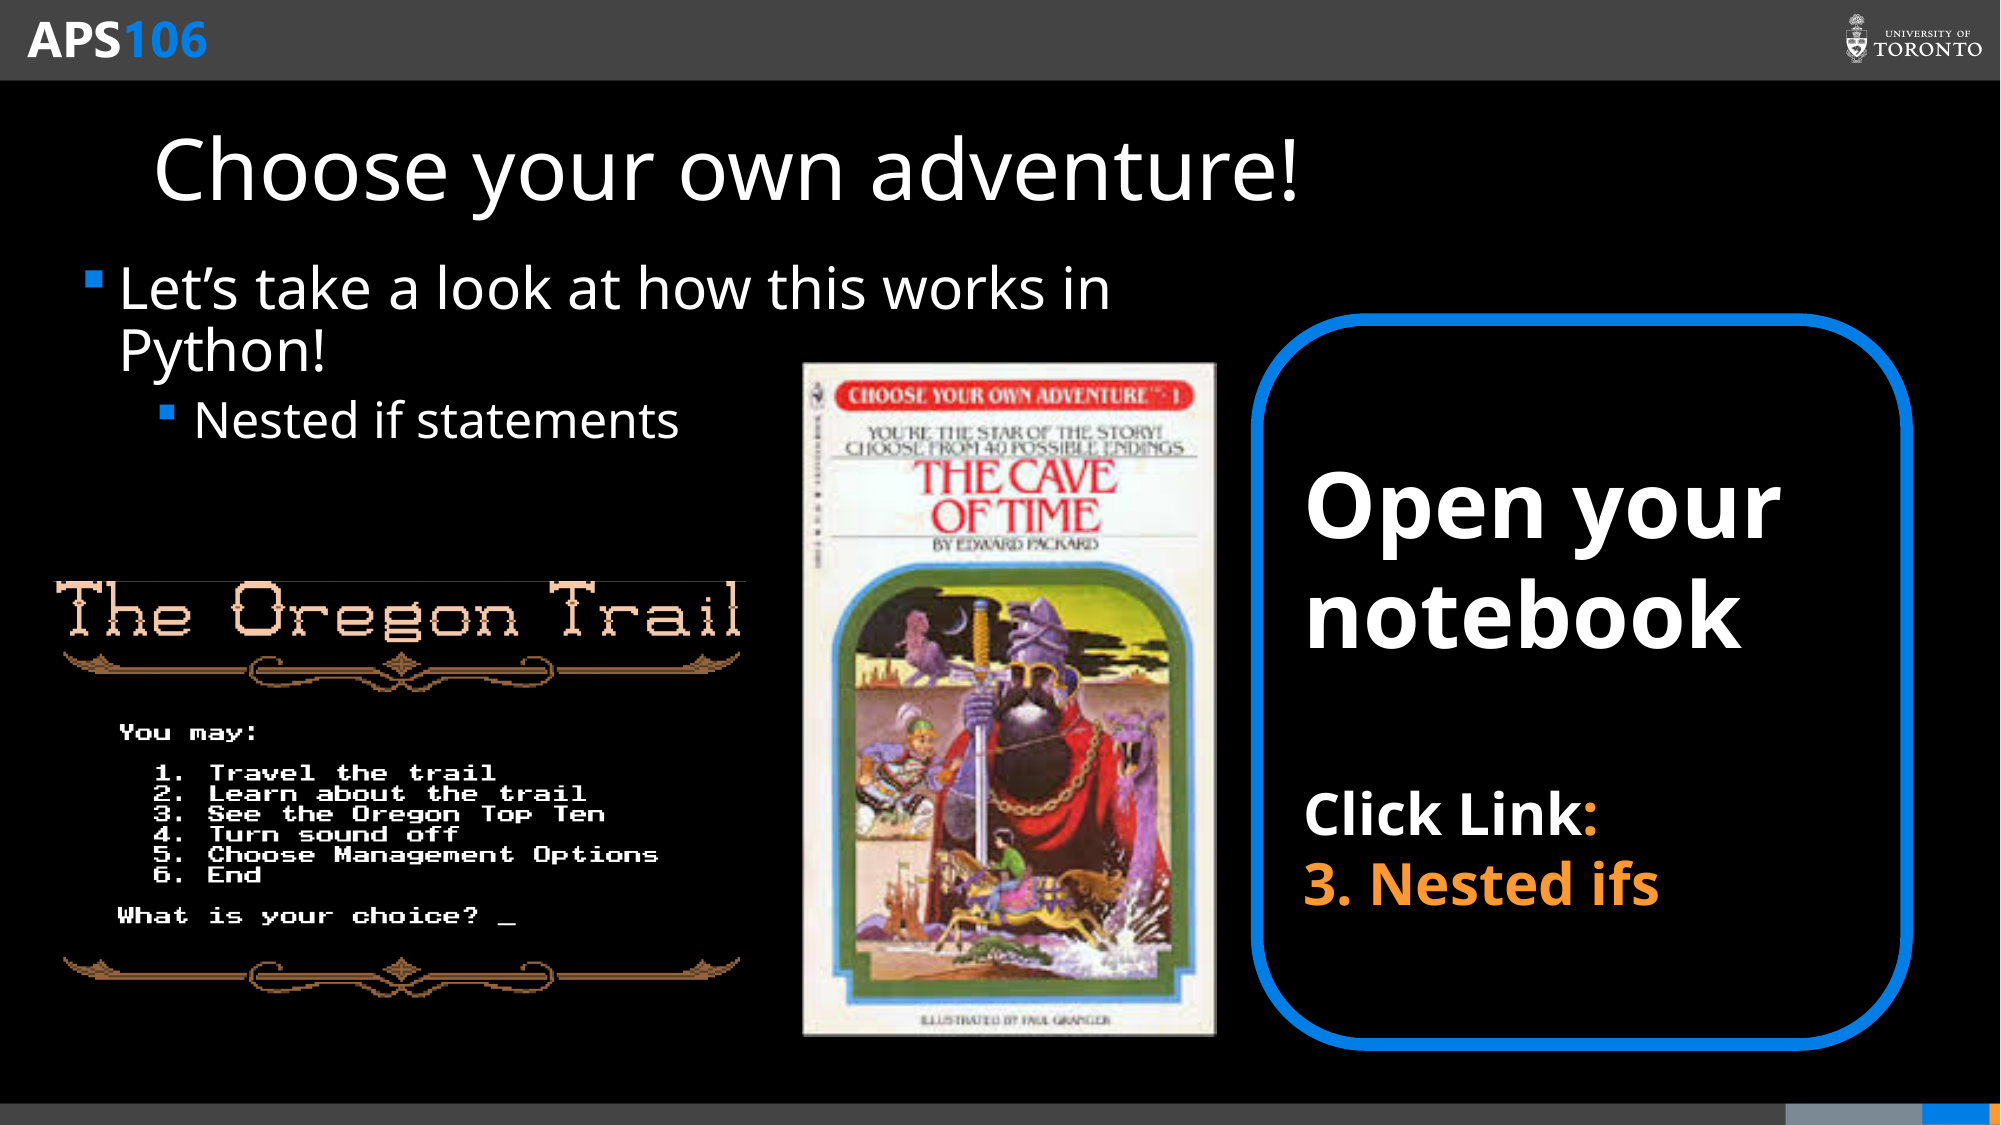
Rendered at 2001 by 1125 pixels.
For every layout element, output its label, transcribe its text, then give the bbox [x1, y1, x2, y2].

picture [0, 0, 2001, 1125]
text_box Open your notebook Click Link: 3. Nested ifs [1256, 318, 1908, 1046]
title Choose your own adventure! [137, 119, 1863, 227]
list Let’s take a look at how this works in Python! Nested if statements [65, 251, 1159, 1045]
